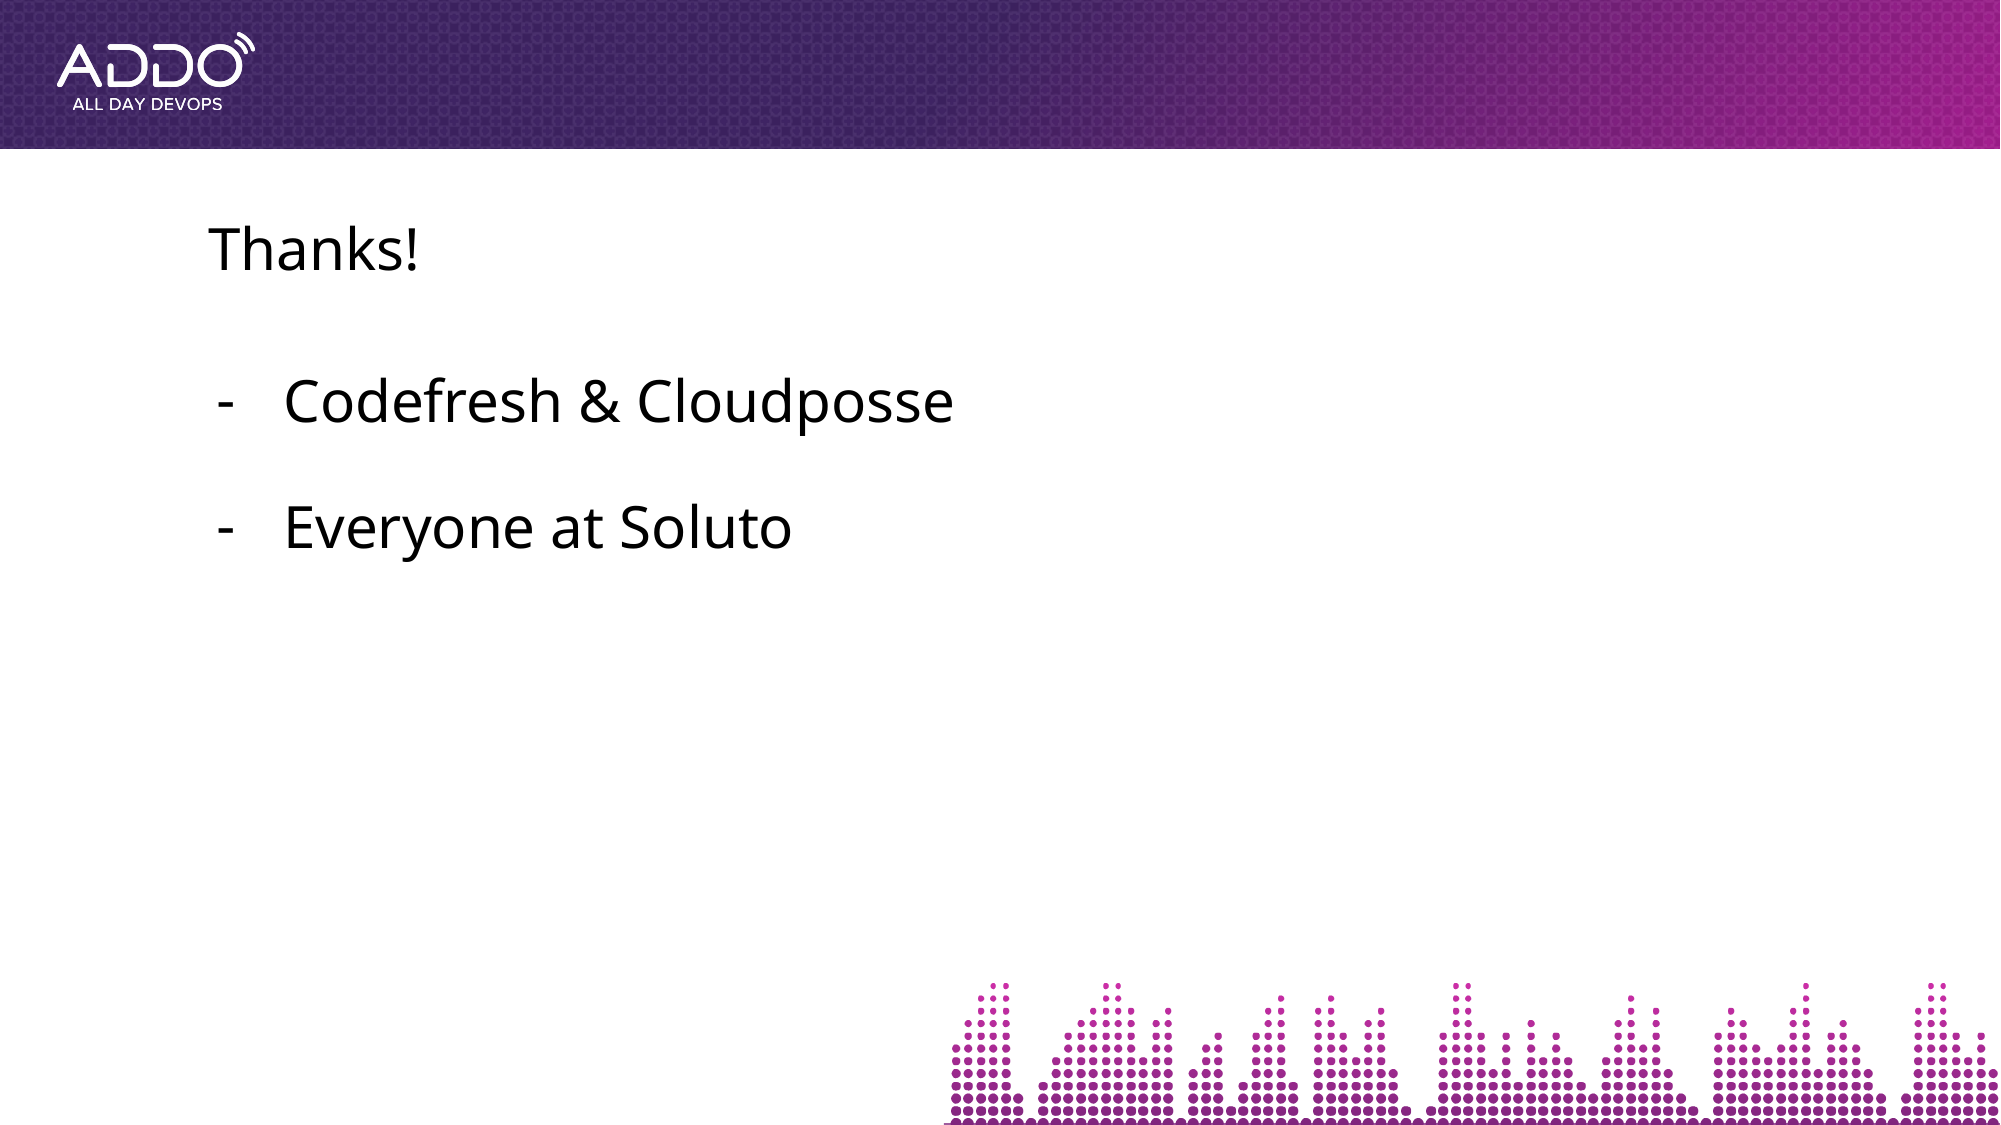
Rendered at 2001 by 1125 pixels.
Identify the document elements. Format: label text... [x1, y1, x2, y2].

picture [57, 32, 255, 110]
list Codefresh & Cloudposse Everyone at Soluto [193, 294, 1551, 931]
title Thanks! [193, 212, 1726, 288]
picture [943, 983, 2000, 1125]
